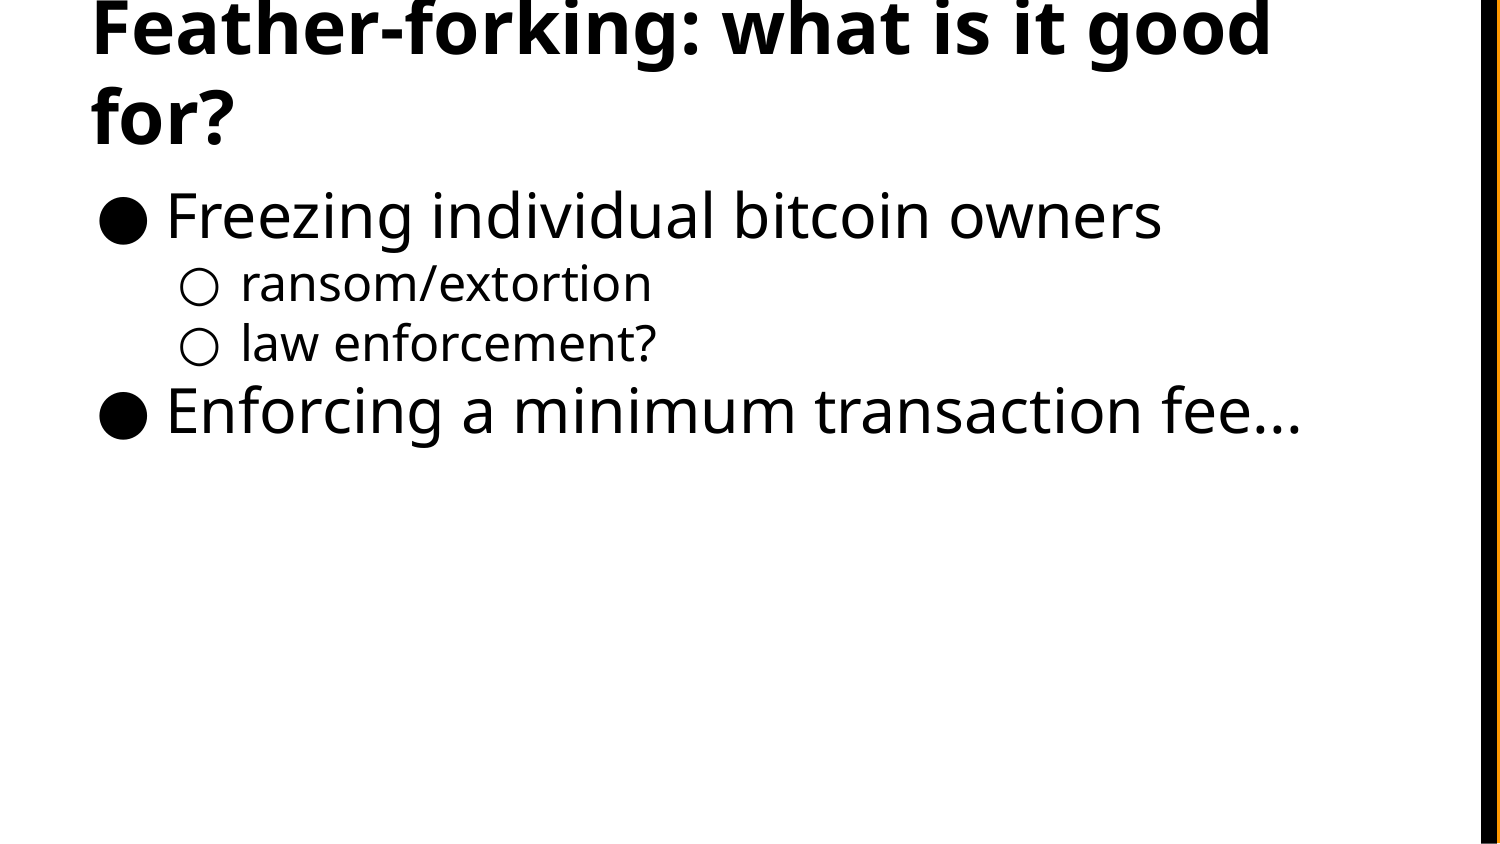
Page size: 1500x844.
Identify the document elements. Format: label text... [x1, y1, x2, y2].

list Freezing individual bitcoin owners ransom/extortion law enforcement? Enforcing a minimum transaction fee... [75, 161, 1335, 766]
title Feather-forking: what is it good for? [75, 33, 1425, 175]
